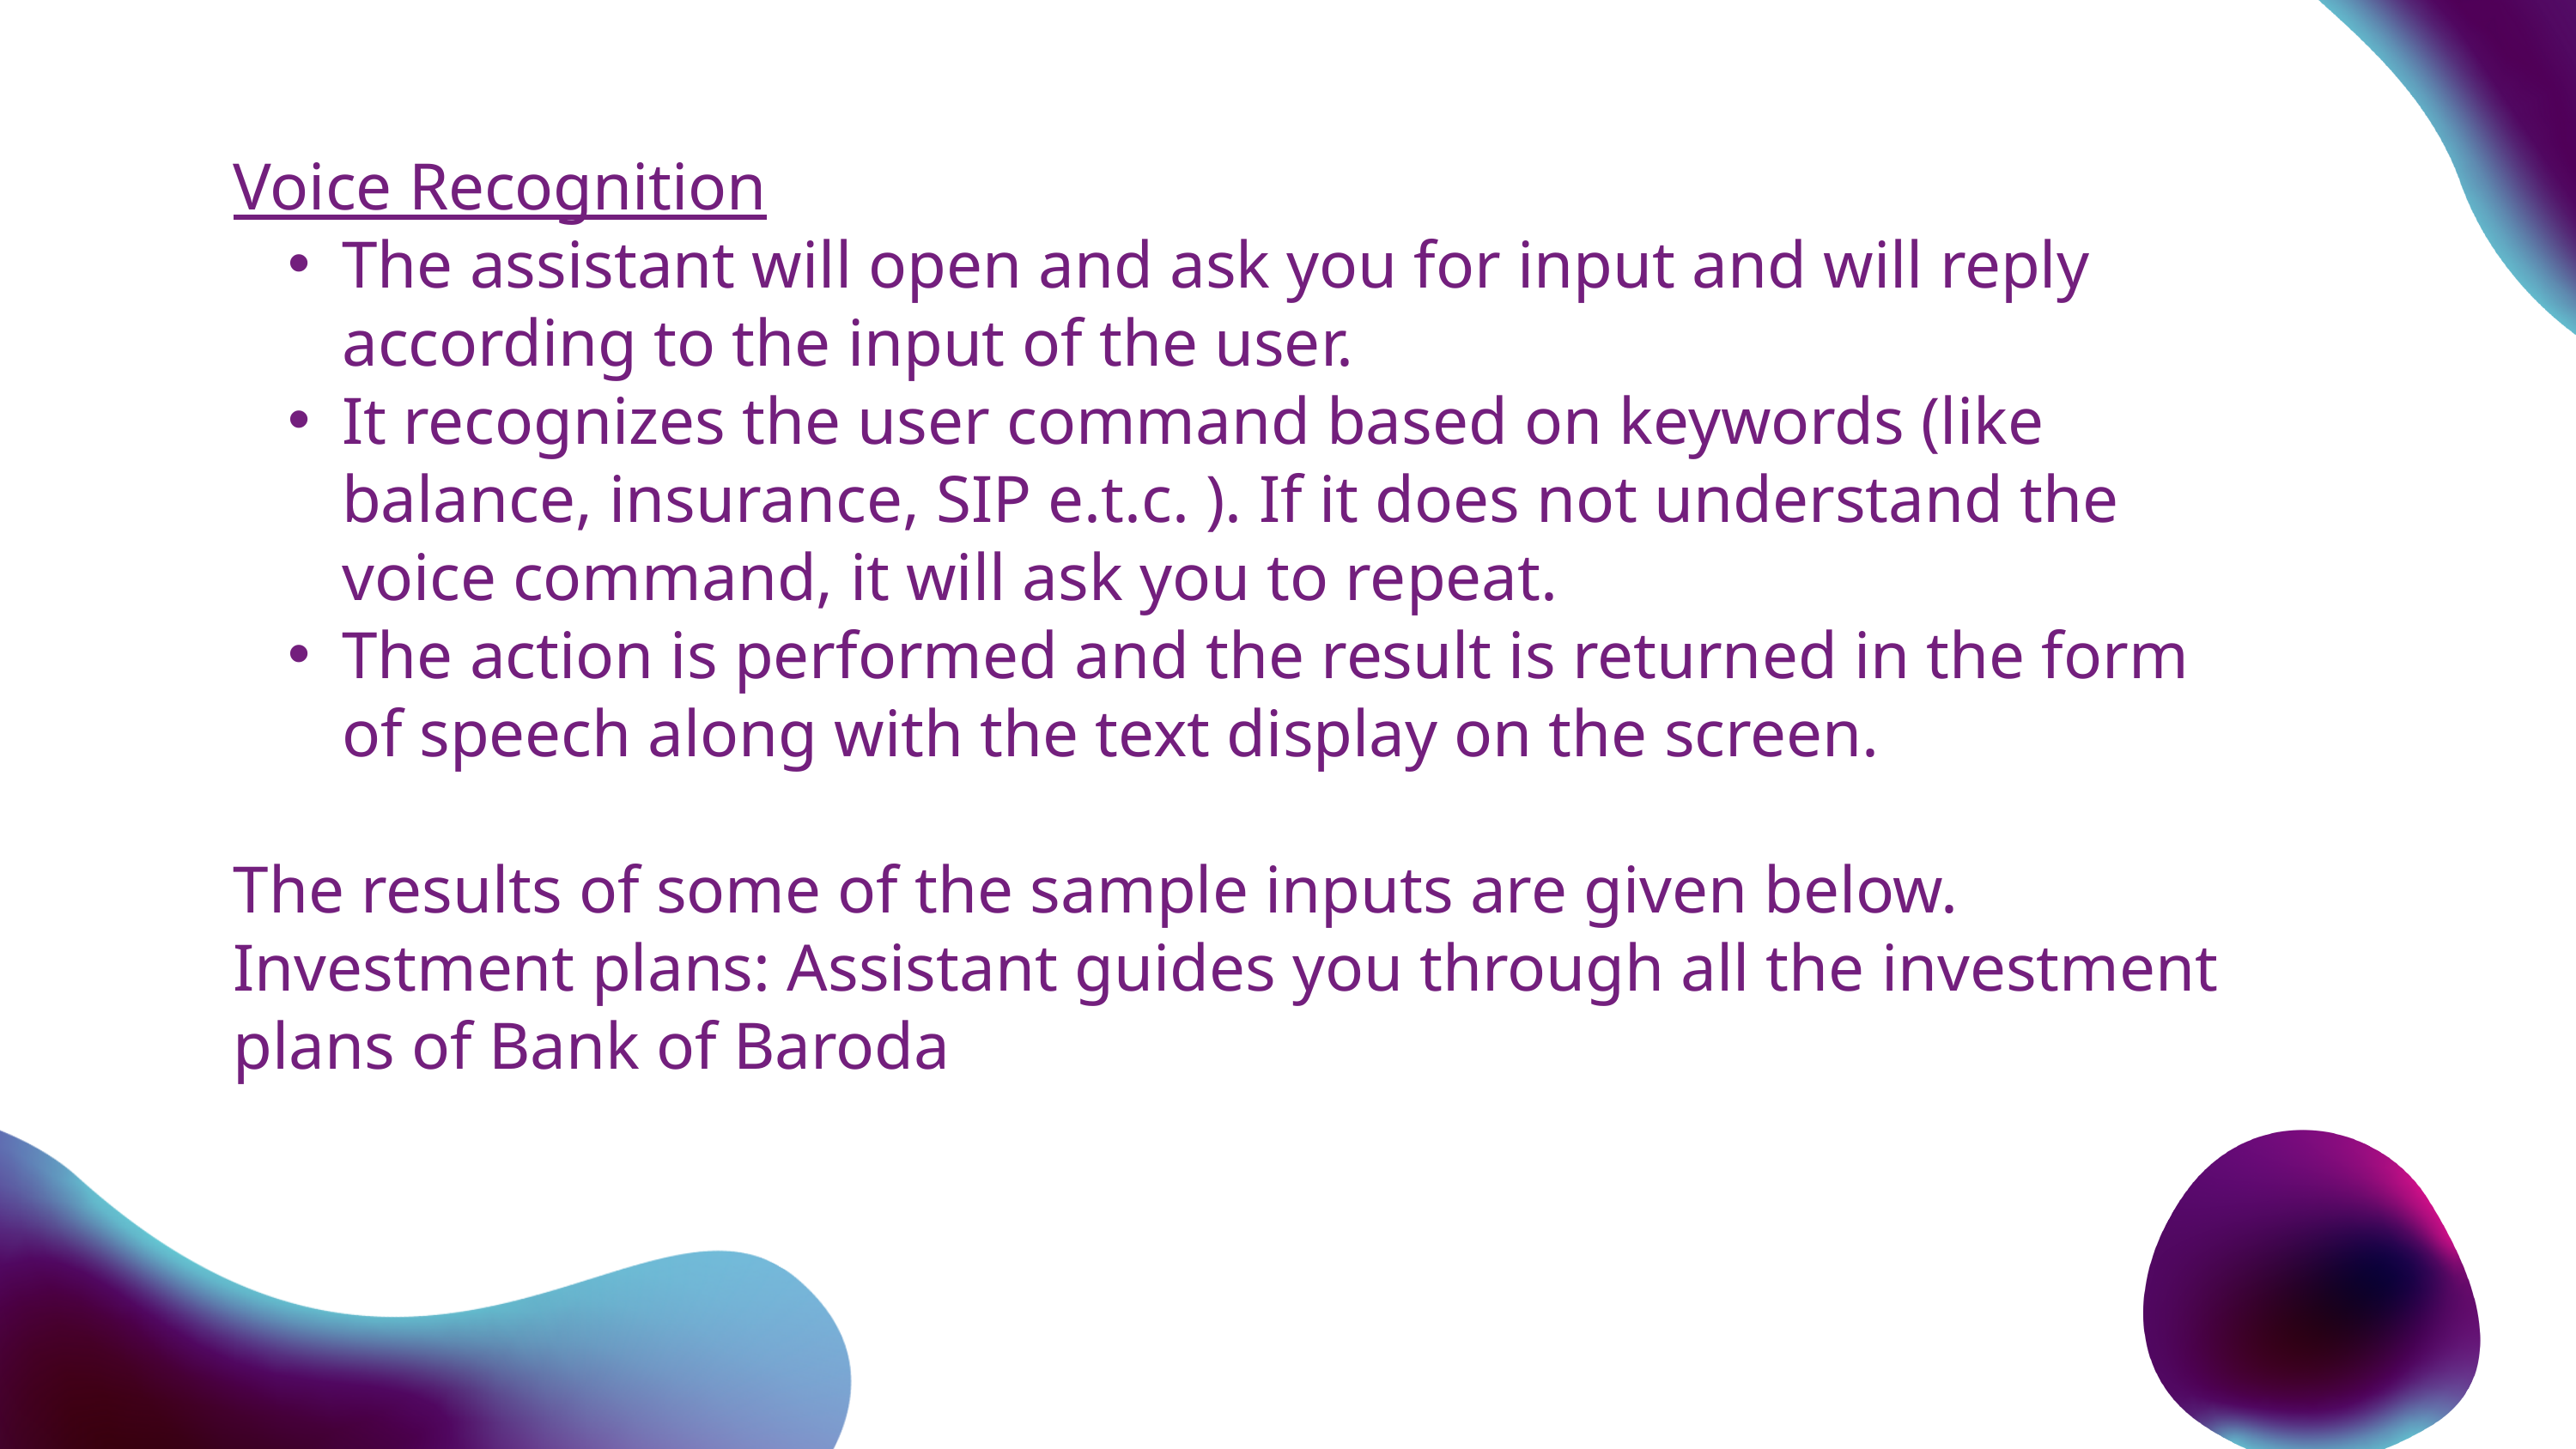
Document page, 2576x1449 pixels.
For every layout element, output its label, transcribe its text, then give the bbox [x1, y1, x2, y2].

picture [2170, 0, 2576, 378]
picture [0, 846, 898, 1449]
picture [2091, 1088, 2547, 1449]
text_box Voice Recognition The assistant will open and ask you for input and will reply according to the input of the user. It recognizes the user command based on keywords (like balance, insurance, SIP e.t.c. ). If it does not understand the voice command, it will ask you to repeat. The action is performed and the result is returned in the form of speech along with the text display on the screen. The results of some of the sample inputs are given below. Investment plans: Assistant guides you through all the investment plans of Bank of Baroda [233, 144, 2260, 1238]
